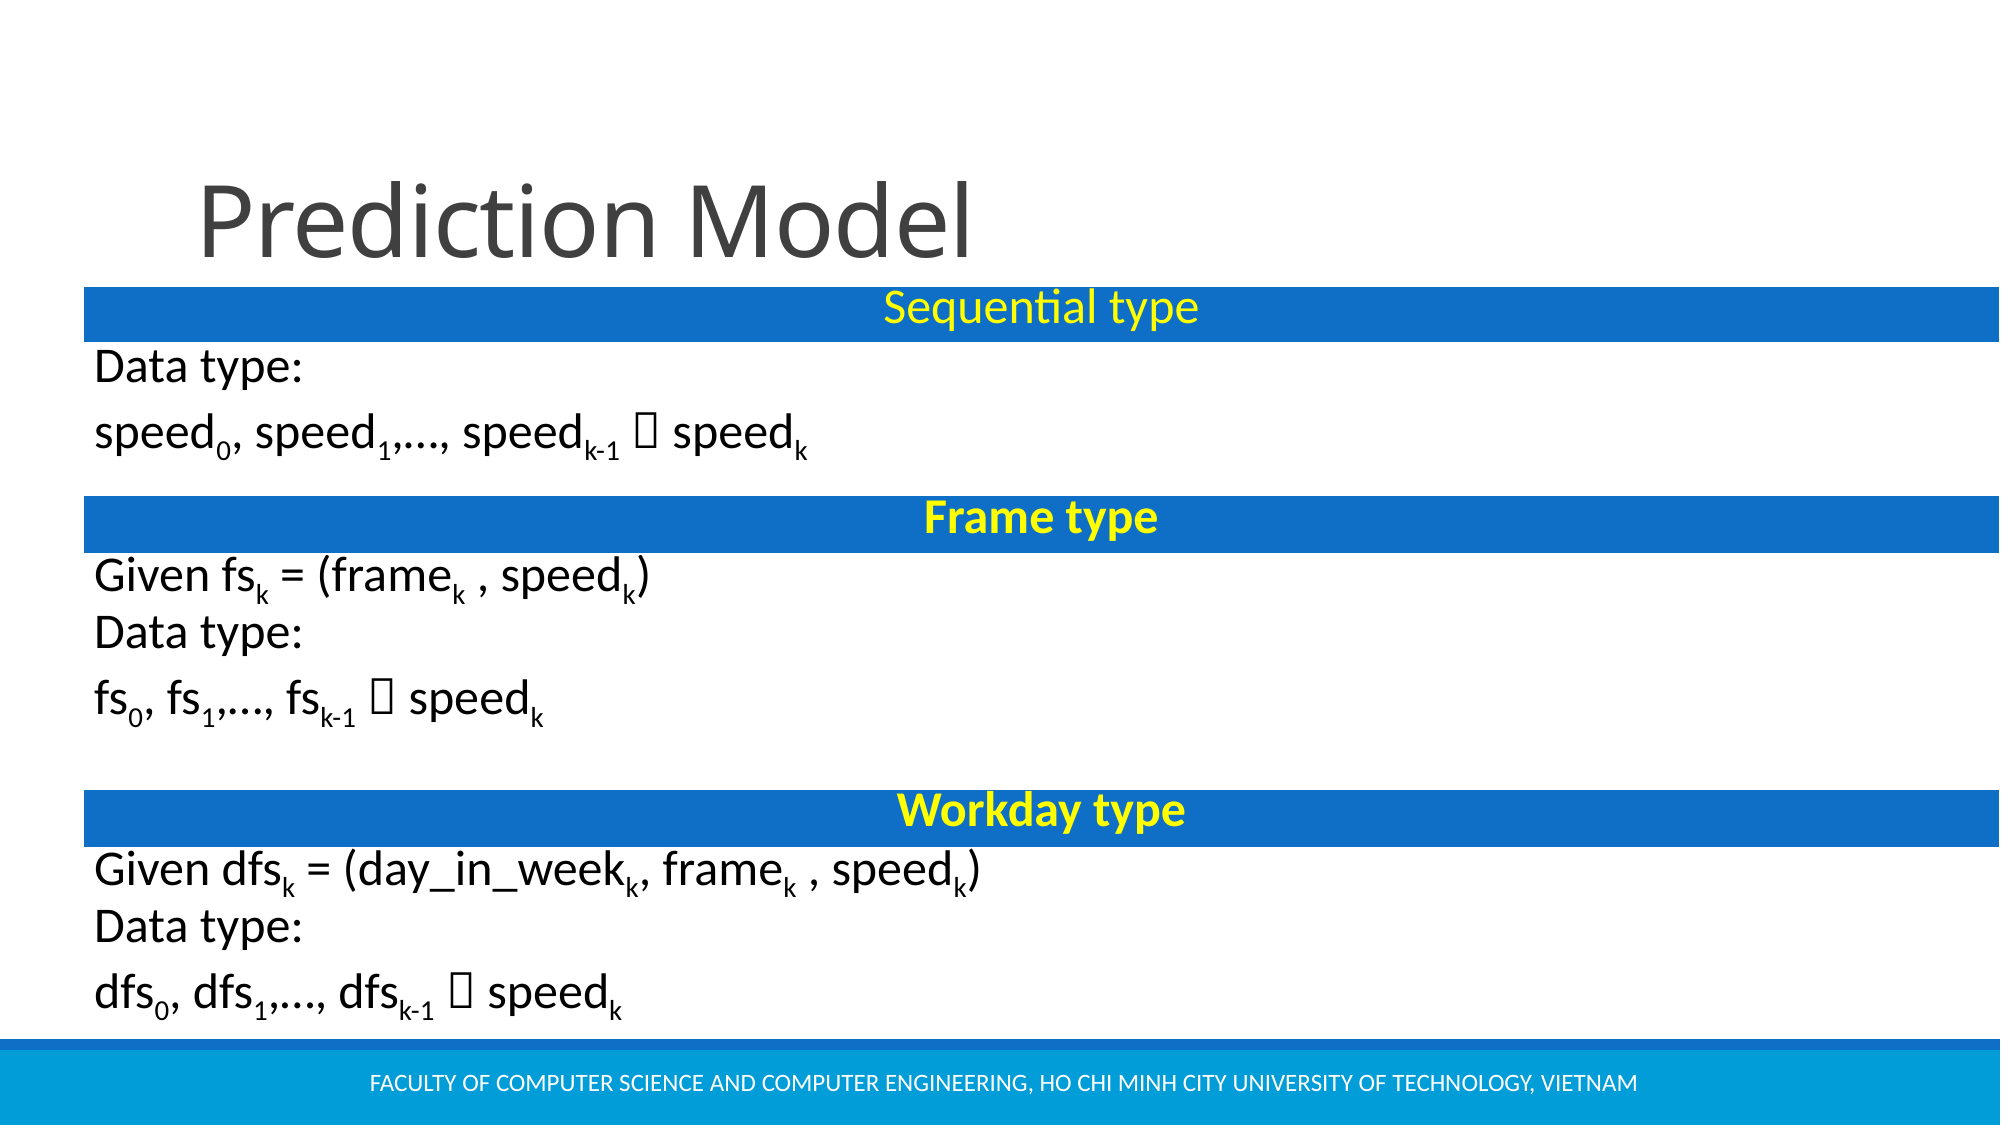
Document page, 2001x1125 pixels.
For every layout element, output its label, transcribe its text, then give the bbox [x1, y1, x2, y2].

table_cell Given dfsk = (day_in_weekk, framek , speedk) Data type: dfs0, dfs1,…, dfsk-1  speed­k [84, 848, 1999, 1027]
table_cell Data type: speed0, speed­1,…, speed­k-1  speed­k [84, 347, 1999, 495]
table_cell Given fsk = (framek , speedk) Data type: fs0, fs1,…, fsk-1  speed­k [84, 555, 1999, 788]
table_cell Frame type [84, 496, 1999, 553]
footer Faculty of Computer Science and Computer Engineering, Ho Chi Minh City University of Technology, Vietnam [350, 1051, 1660, 1112]
title Prediction Model [180, 47, 1830, 285]
table_cell Workday type [84, 790, 1999, 847]
table_header Sequential type [84, 287, 1999, 342]
